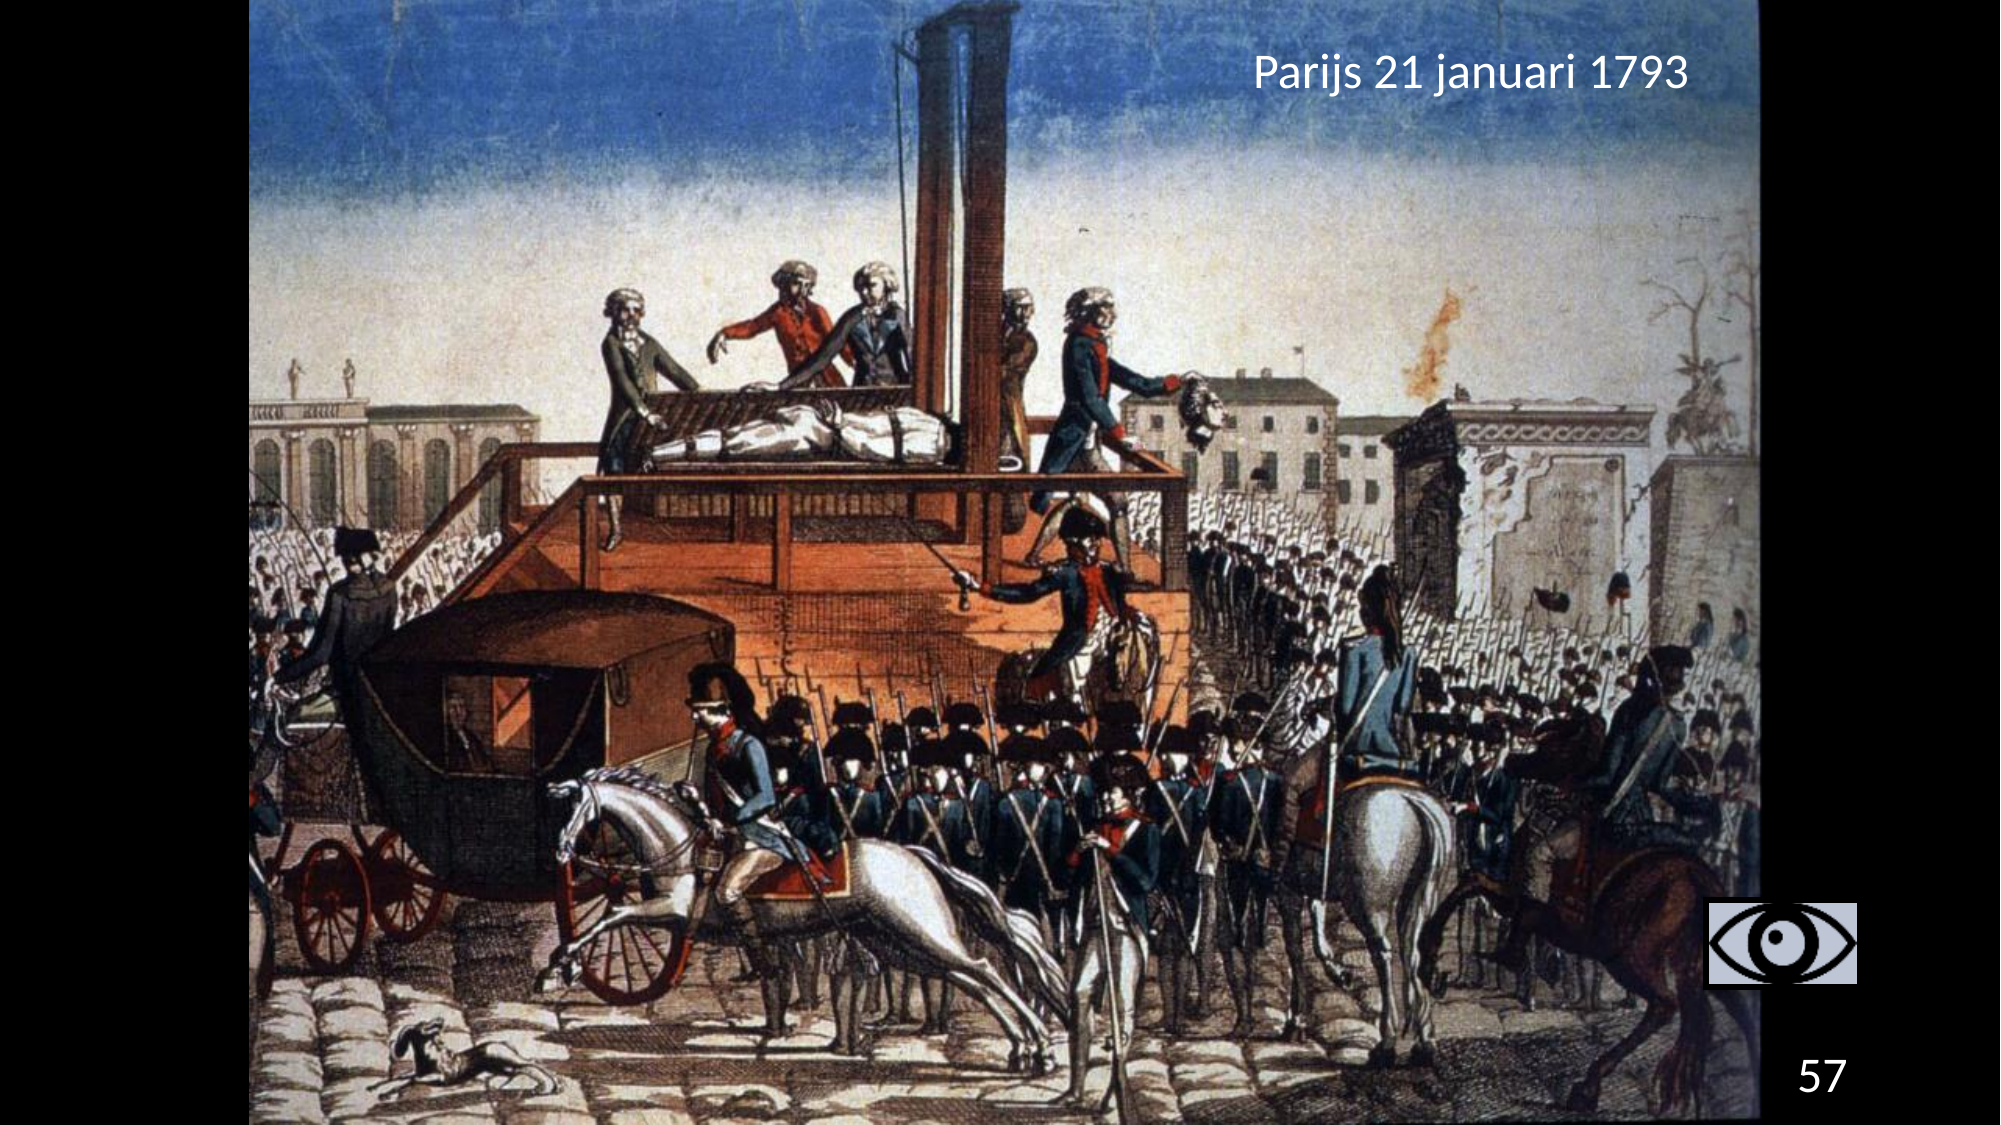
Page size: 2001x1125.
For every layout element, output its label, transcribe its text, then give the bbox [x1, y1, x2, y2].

slide_number 57 [1762, 1042, 1863, 1103]
picture [249, 0, 1857, 1125]
